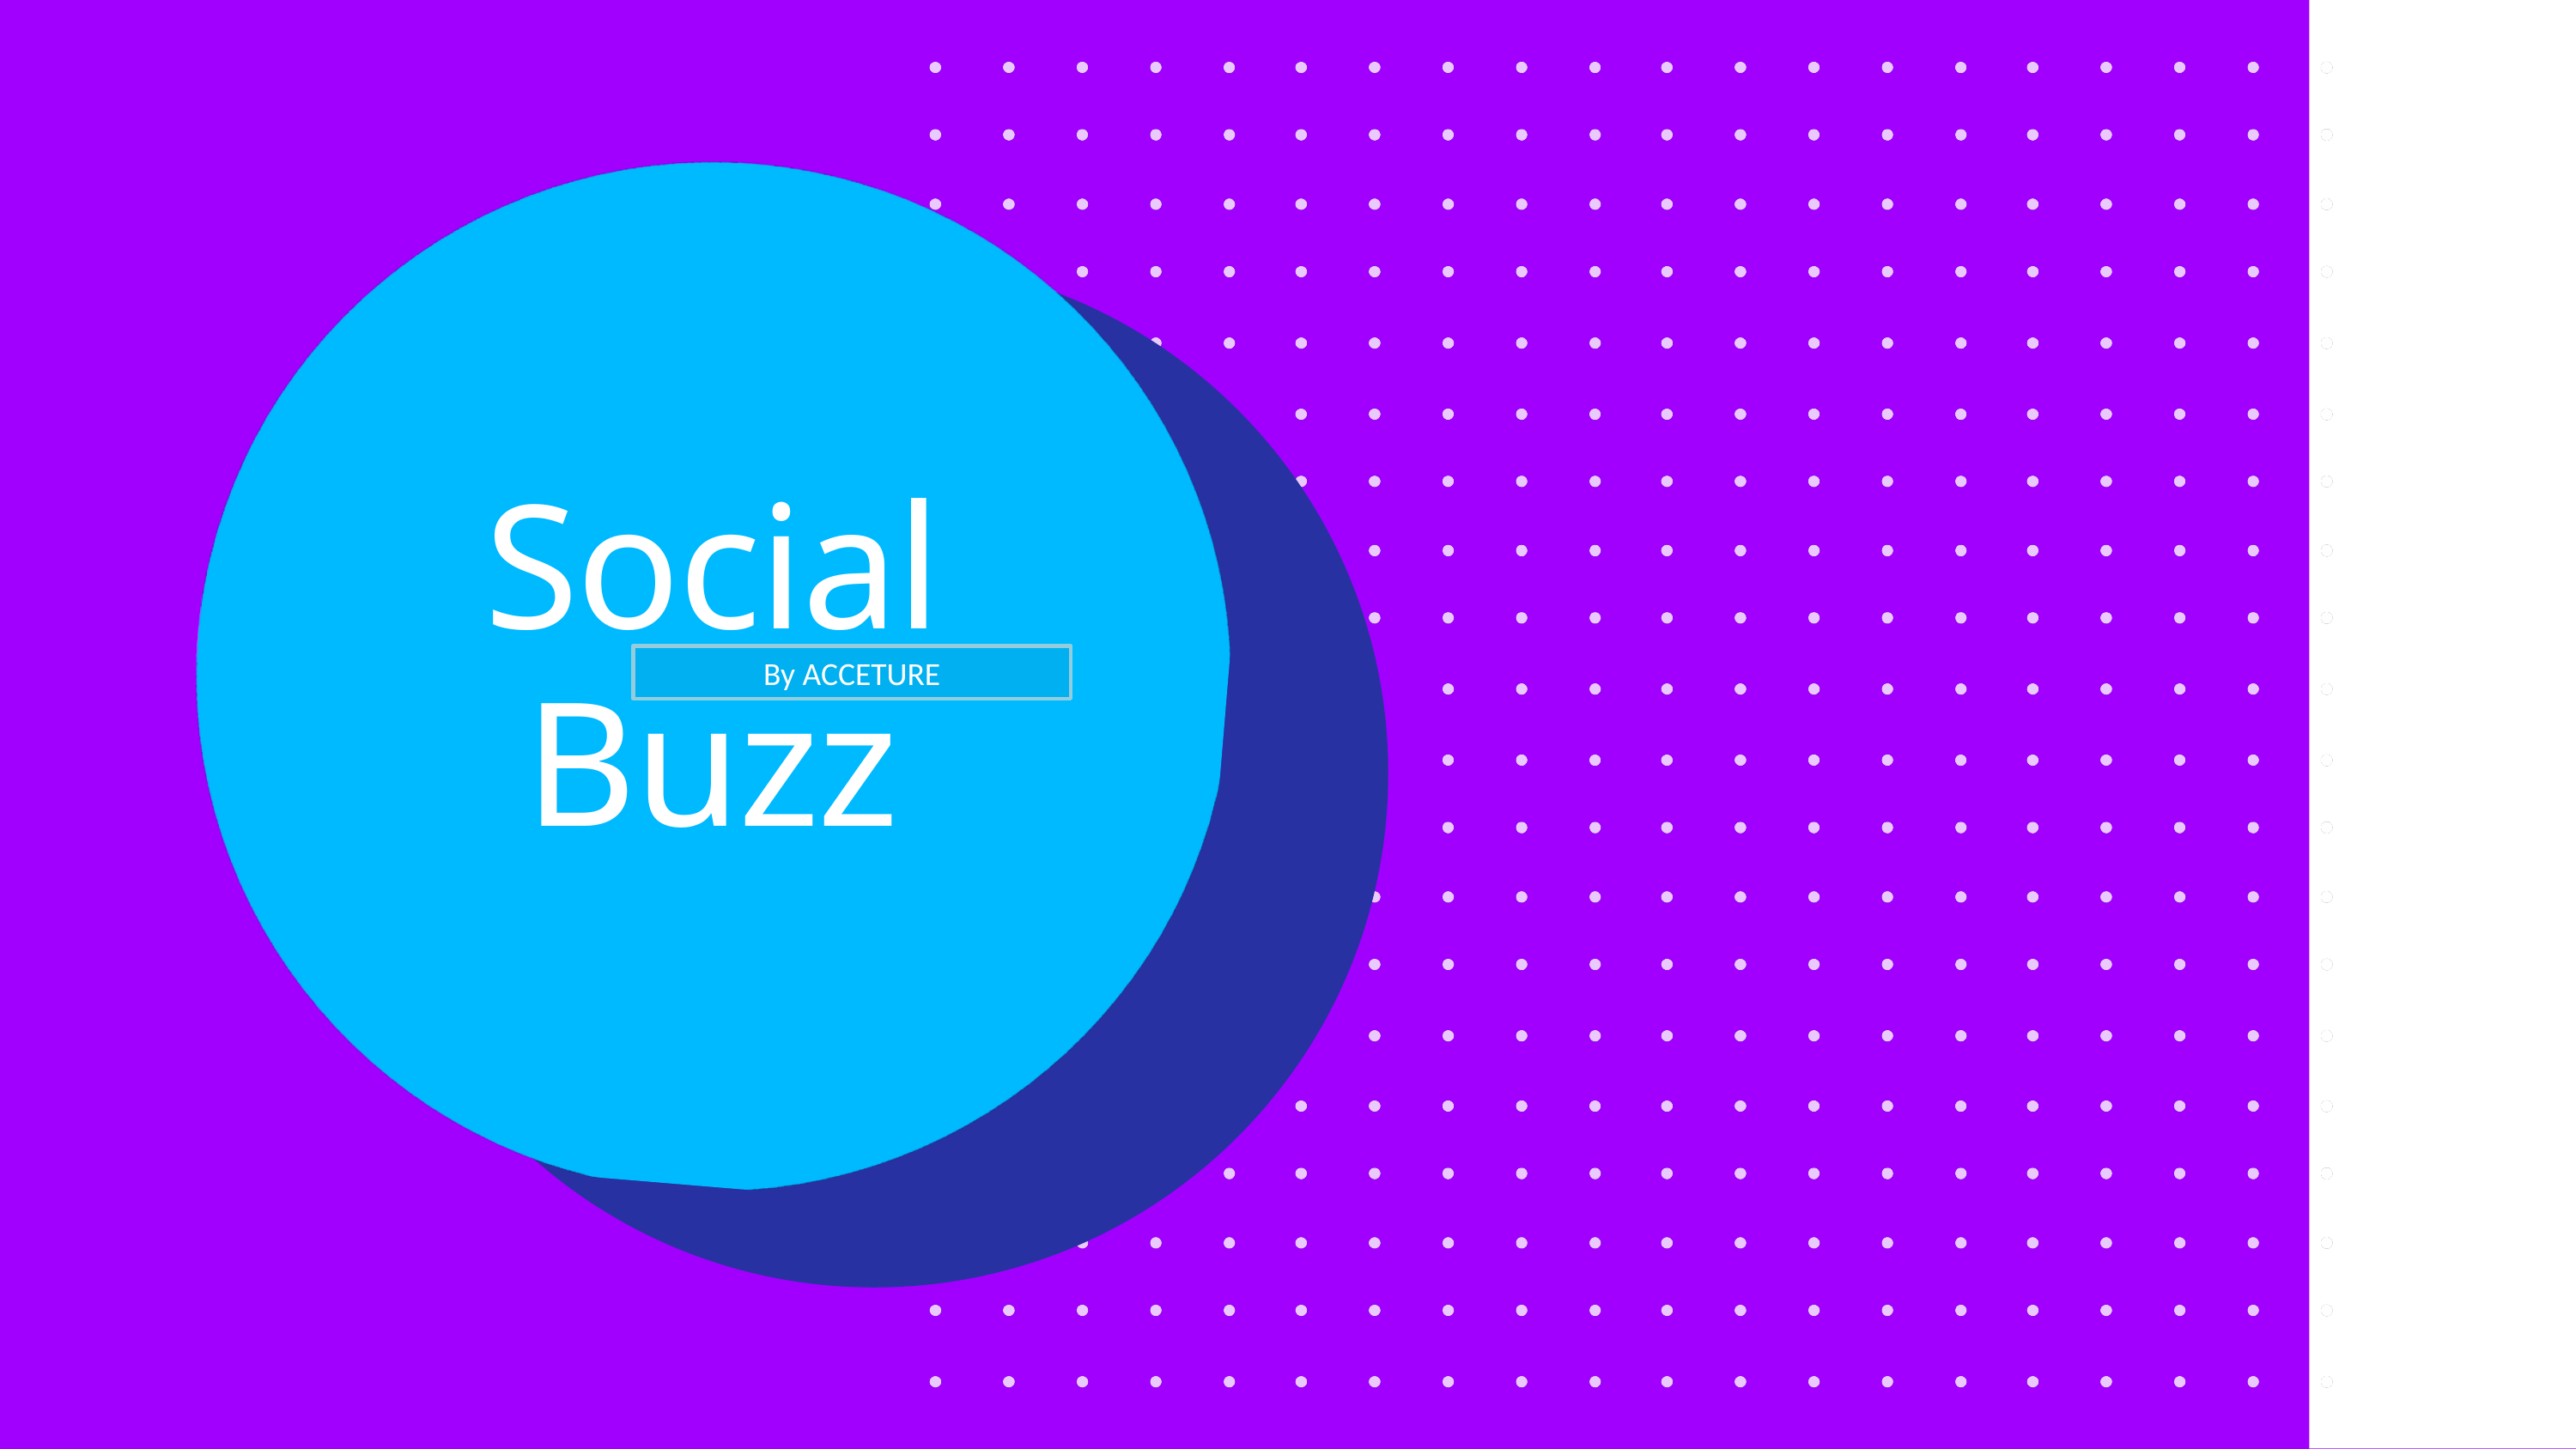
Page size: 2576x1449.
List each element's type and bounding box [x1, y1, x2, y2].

text_box [921, 57, 2337, 1392]
text_box [155, 115, 1388, 1288]
text_box [2309, 0, 2576, 1449]
